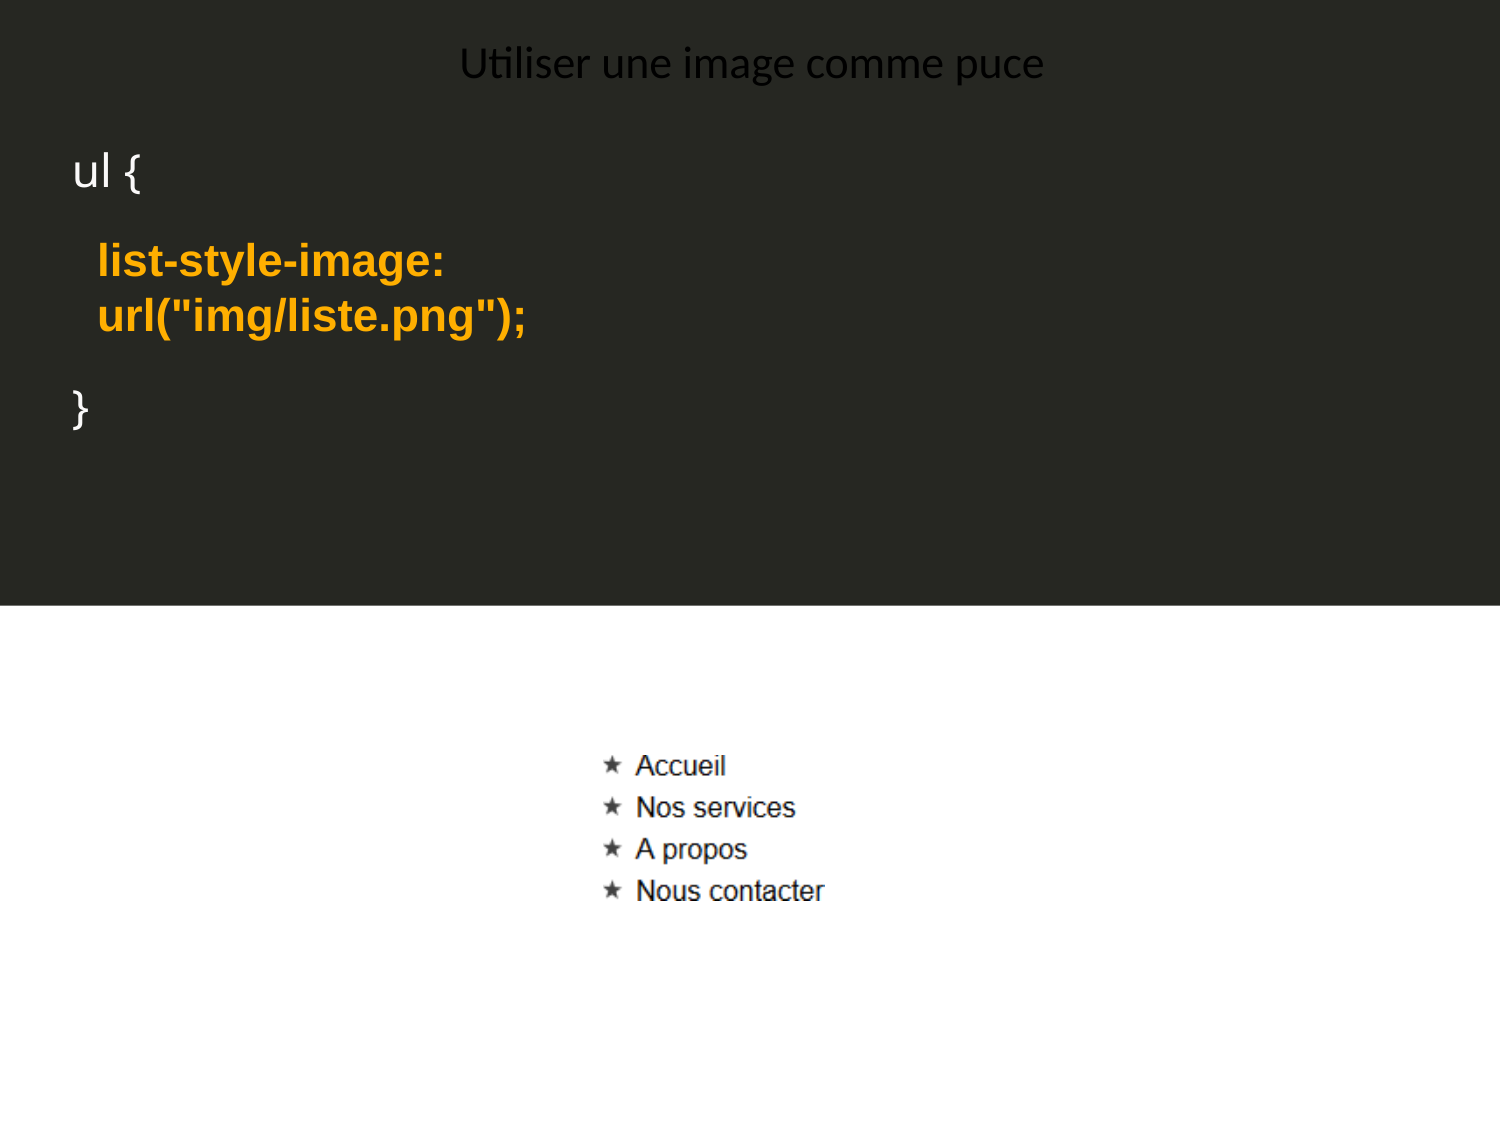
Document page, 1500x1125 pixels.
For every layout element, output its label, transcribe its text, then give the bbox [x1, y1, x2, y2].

text_box ul { list-style-image: url("img/liste.png"); } [69, 139, 885, 433]
title Utiliser une image comme puce [408, 0, 1094, 155]
picture [603, 755, 825, 901]
text_box [0, 0, 1500, 606]
